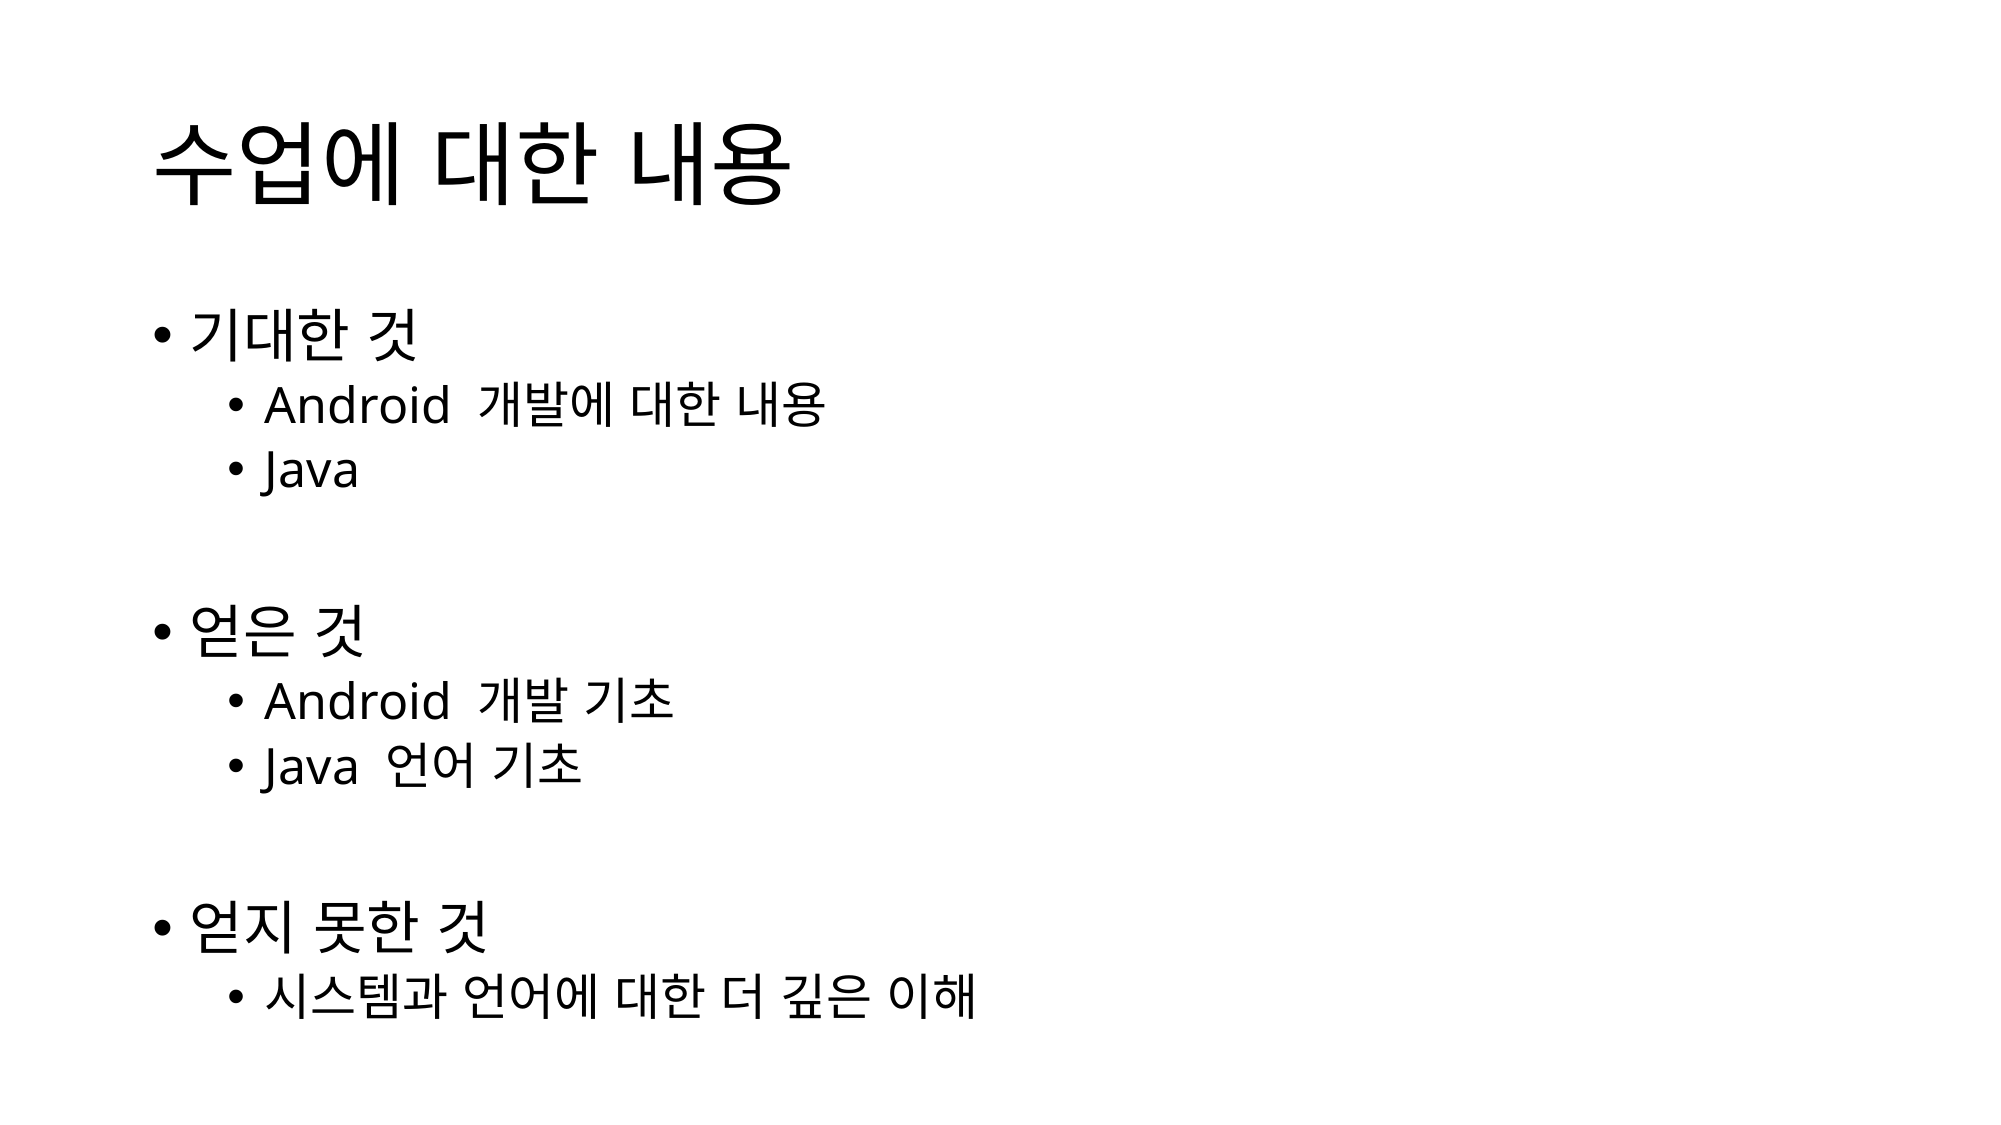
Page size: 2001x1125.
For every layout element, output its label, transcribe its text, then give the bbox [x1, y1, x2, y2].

title 수업에 대한 내용 [137, 59, 1863, 278]
list 기대한 것 Android 개발에 대한 내용 Java 얻은 것 Android 개발 기초 Java 언어 기초 얻지 못한 것 시스템과 언어에 대한 더 깊은 이해 [137, 299, 1863, 1066]
